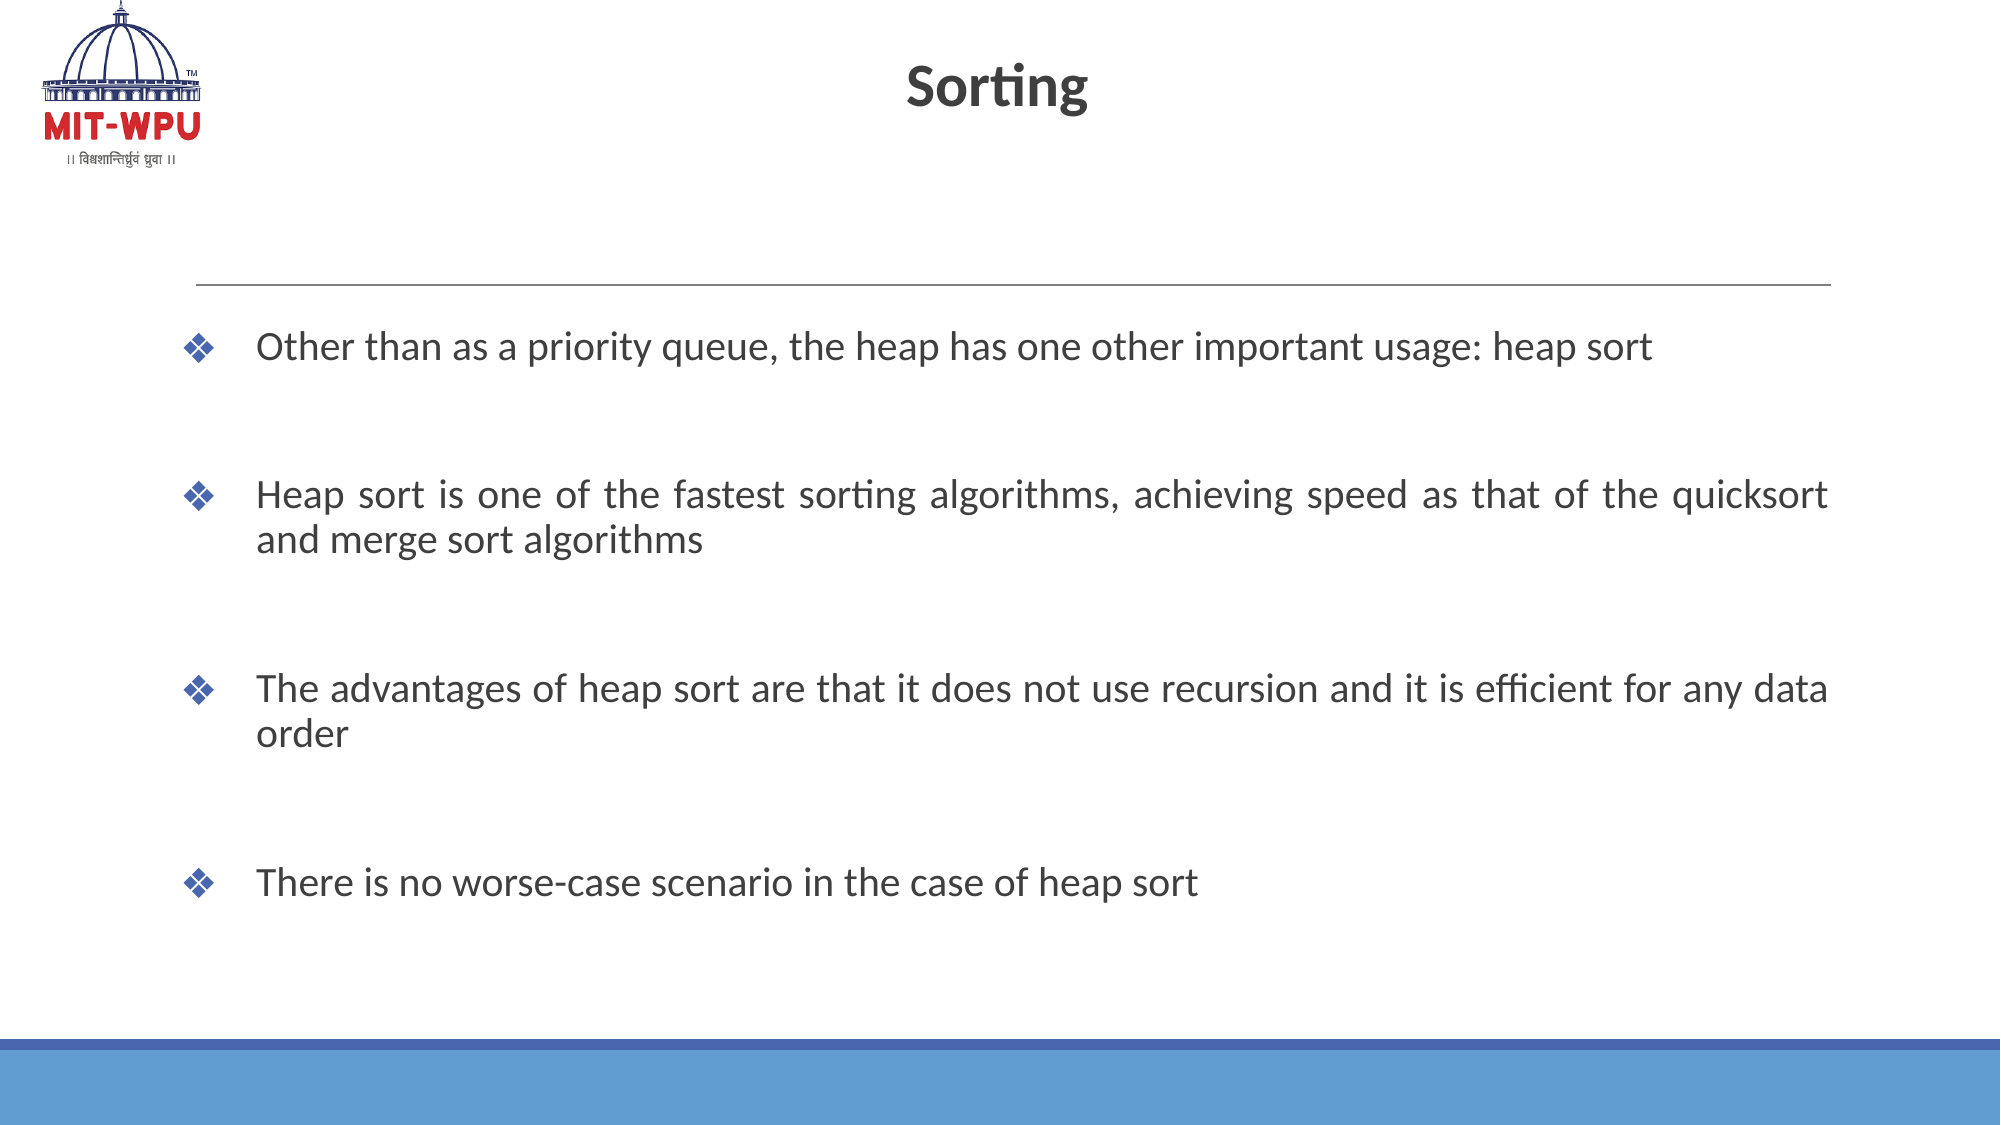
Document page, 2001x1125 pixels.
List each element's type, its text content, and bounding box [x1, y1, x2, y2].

list Other than as a priority queue, the heap has one other important usage: heap sort Heap sort is one of the fastest sorting algorithms, achieving speed as that of the quicksort and merge sort algorithms The advantages of heap sort are that it does not use recursion and it is efficient for any data order There is no worse-case scenario in the case of heap sort [180, 317, 1830, 975]
title Sorting [180, 47, 1830, 200]
picture [41, 0, 221, 169]
